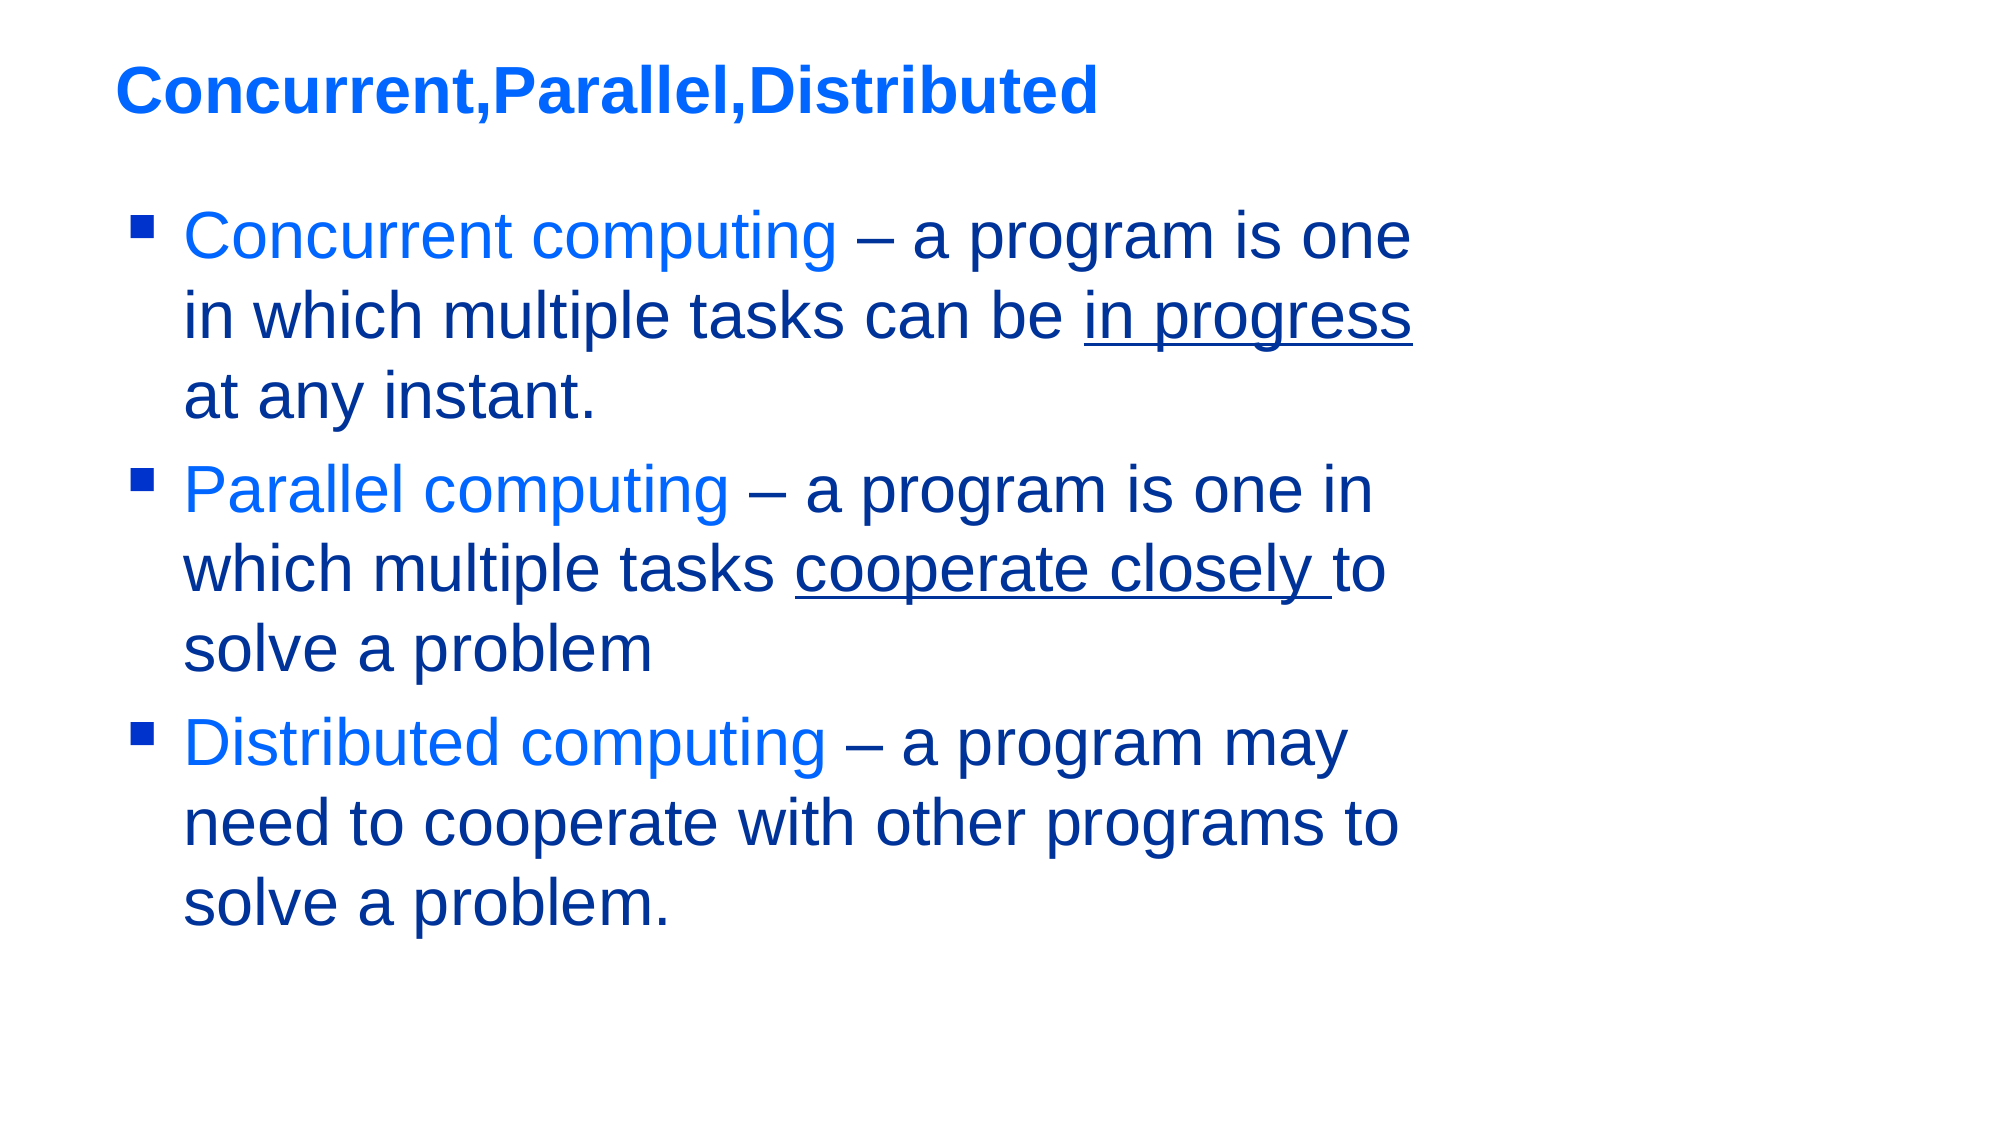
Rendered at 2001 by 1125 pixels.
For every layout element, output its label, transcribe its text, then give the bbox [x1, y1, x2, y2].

text_box Concurrent computing – a program is one in which multiple tasks can be in progress at any instant. Parallel computing – a program is one in which multiple tasks cooperate closely to solve a problem Distributed computing – a program may need to cooperate with other programs to solve a problem. [112, 184, 1469, 1024]
text_box Concurrent,Parallel,Distributed [100, 39, 1459, 134]
